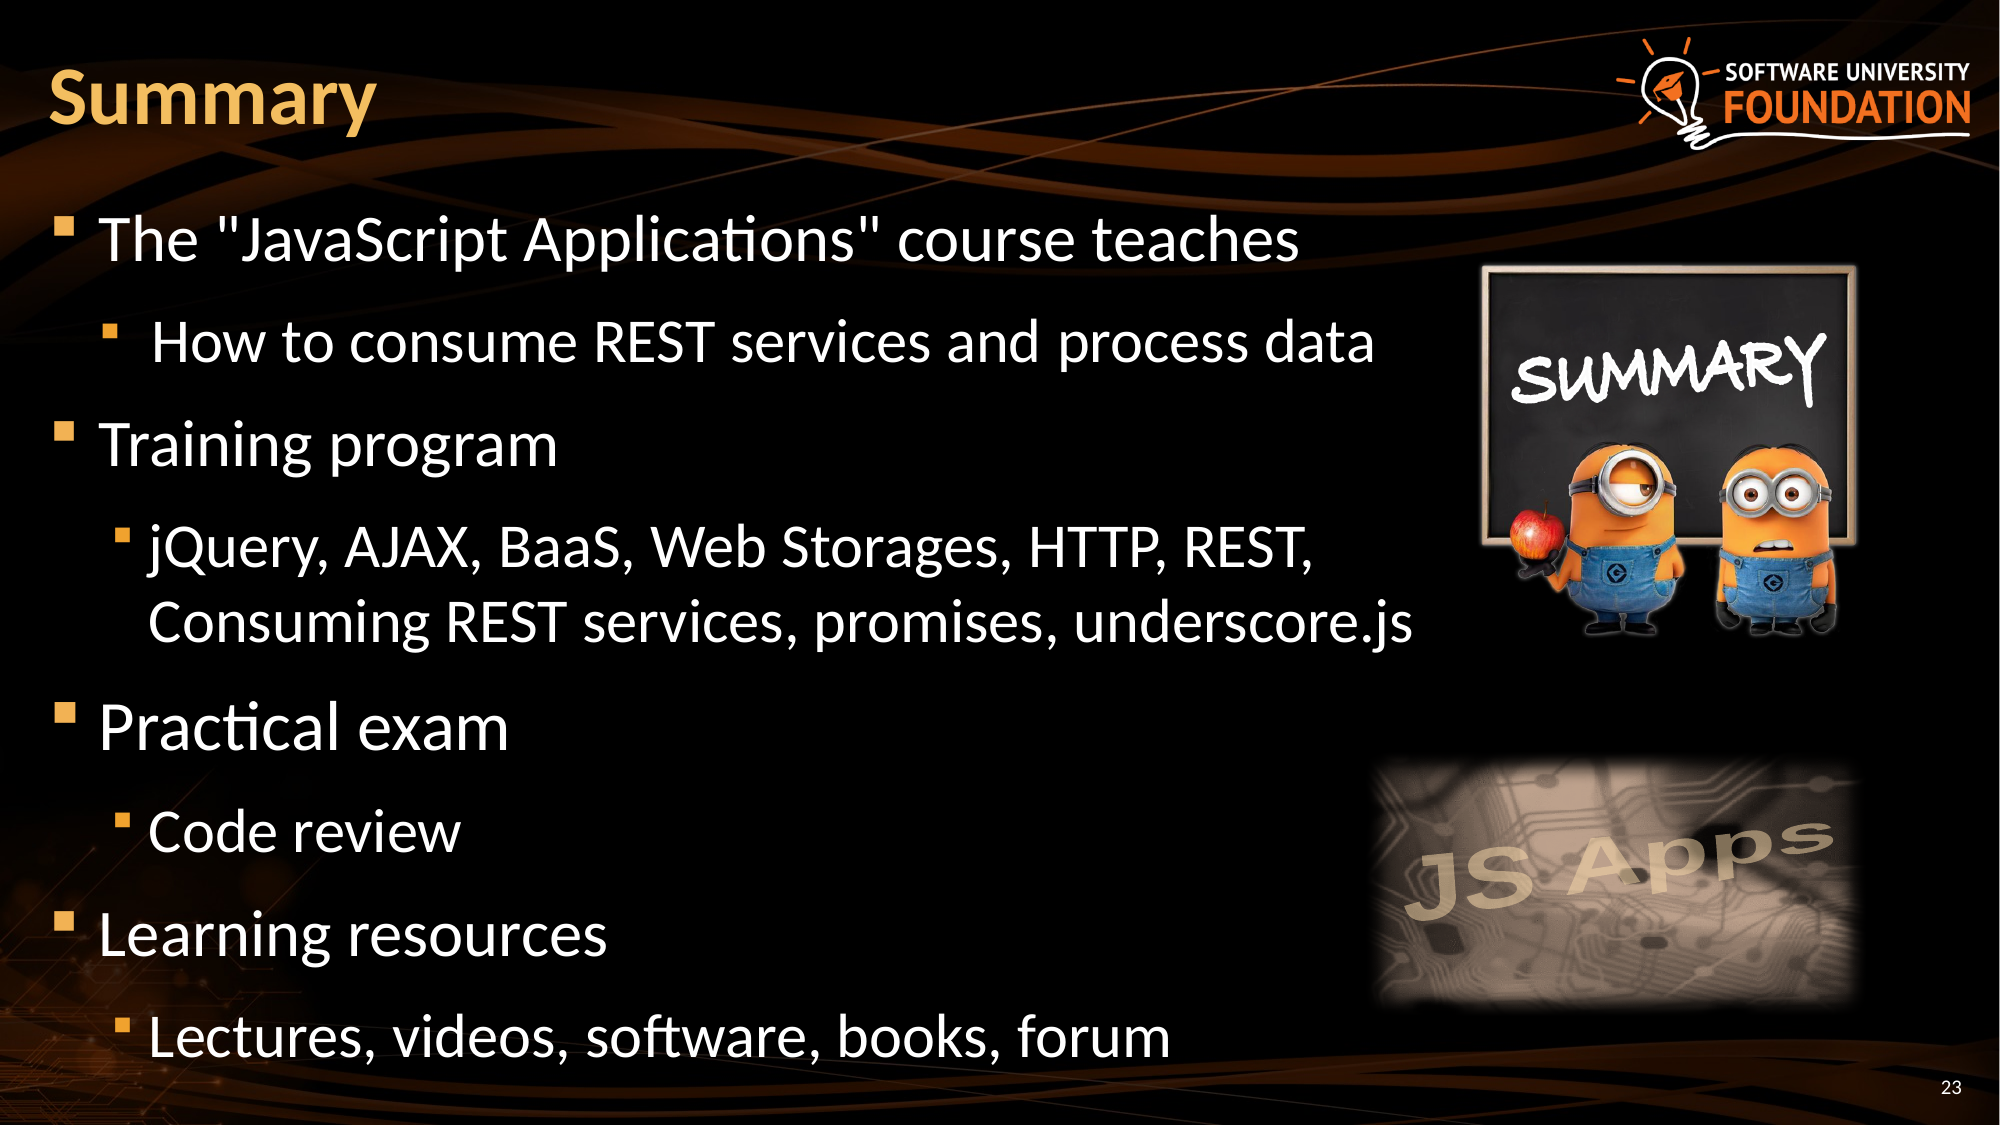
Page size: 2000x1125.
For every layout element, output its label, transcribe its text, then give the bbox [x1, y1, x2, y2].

list The "JavaScript Applications" course teaches How to consume REST services and process data Training program jQuery, AJAX, BaaS, Web Storages, HTTP, REST, Consuming REST services, promises, underscore.js Practical exam Code review Learning resources Lectures, videos, software, books, forum [31, 188, 1968, 1103]
picture [0, 0, 2000, 1125]
title Summary [30, 6, 1602, 189]
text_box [1363, 749, 1869, 1018]
